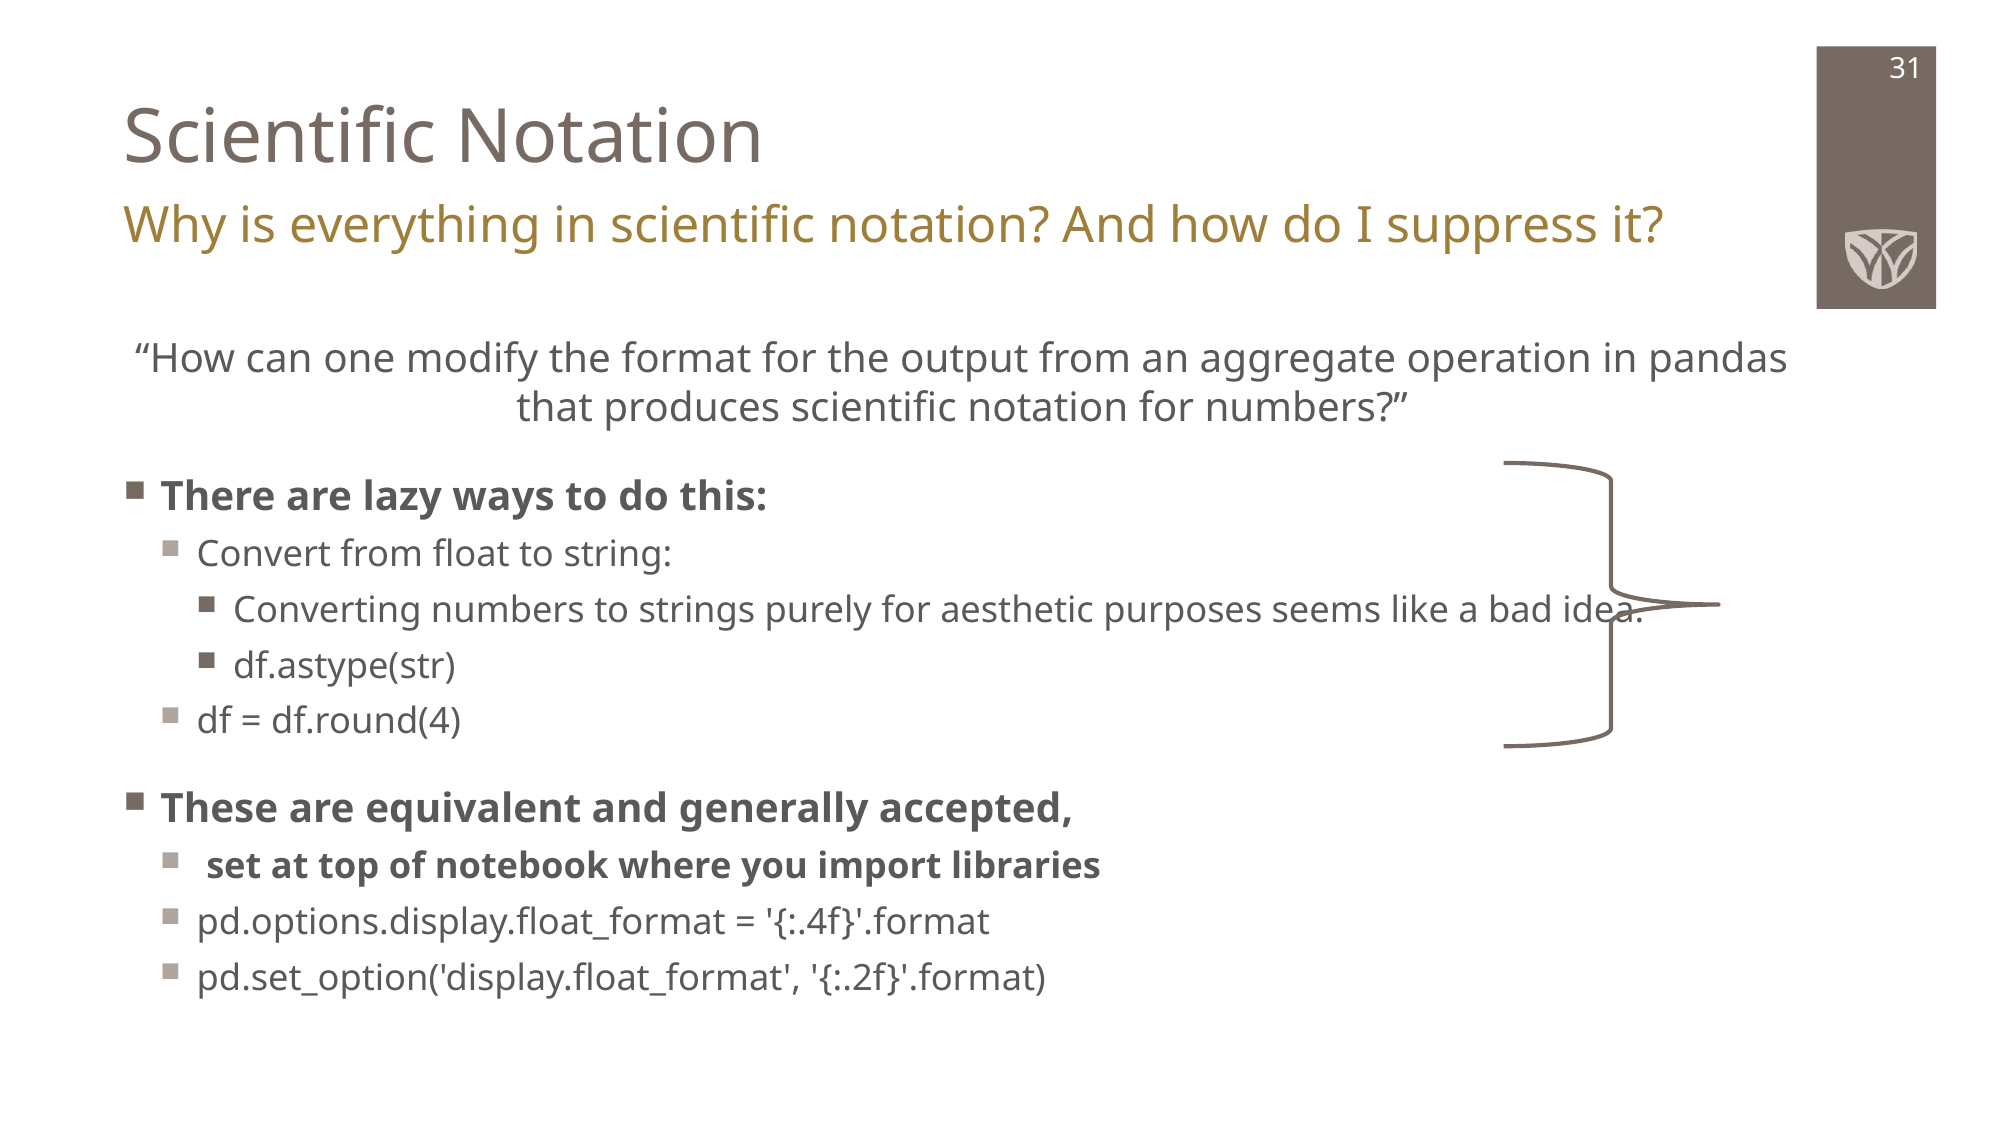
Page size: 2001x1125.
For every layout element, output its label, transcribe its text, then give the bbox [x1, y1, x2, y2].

slide_number 31 [1816, 39, 1938, 100]
title Scientific Notation [109, 22, 1762, 185]
list Why is everything in scientific notation? And how do I suppress it? [109, 185, 1763, 313]
list “How can one modify the format for the output from an aggregate operation in pandas that produces scientific notation for numbers?” There are lazy ways to do this: Convert from float to string: Converting numbers to strings purely for aesthetic purposes seems like a bad idea. df.astype(str) df = df.round(4) These are equivalent and generally accepted, set at top of notebook where you import libraries pd.options.display.float_format = '{:.4f}'.format pd.set_option('display.float_format', '{:.2f}'.format) [109, 324, 1817, 1005]
text_box [1503, 460, 1721, 749]
